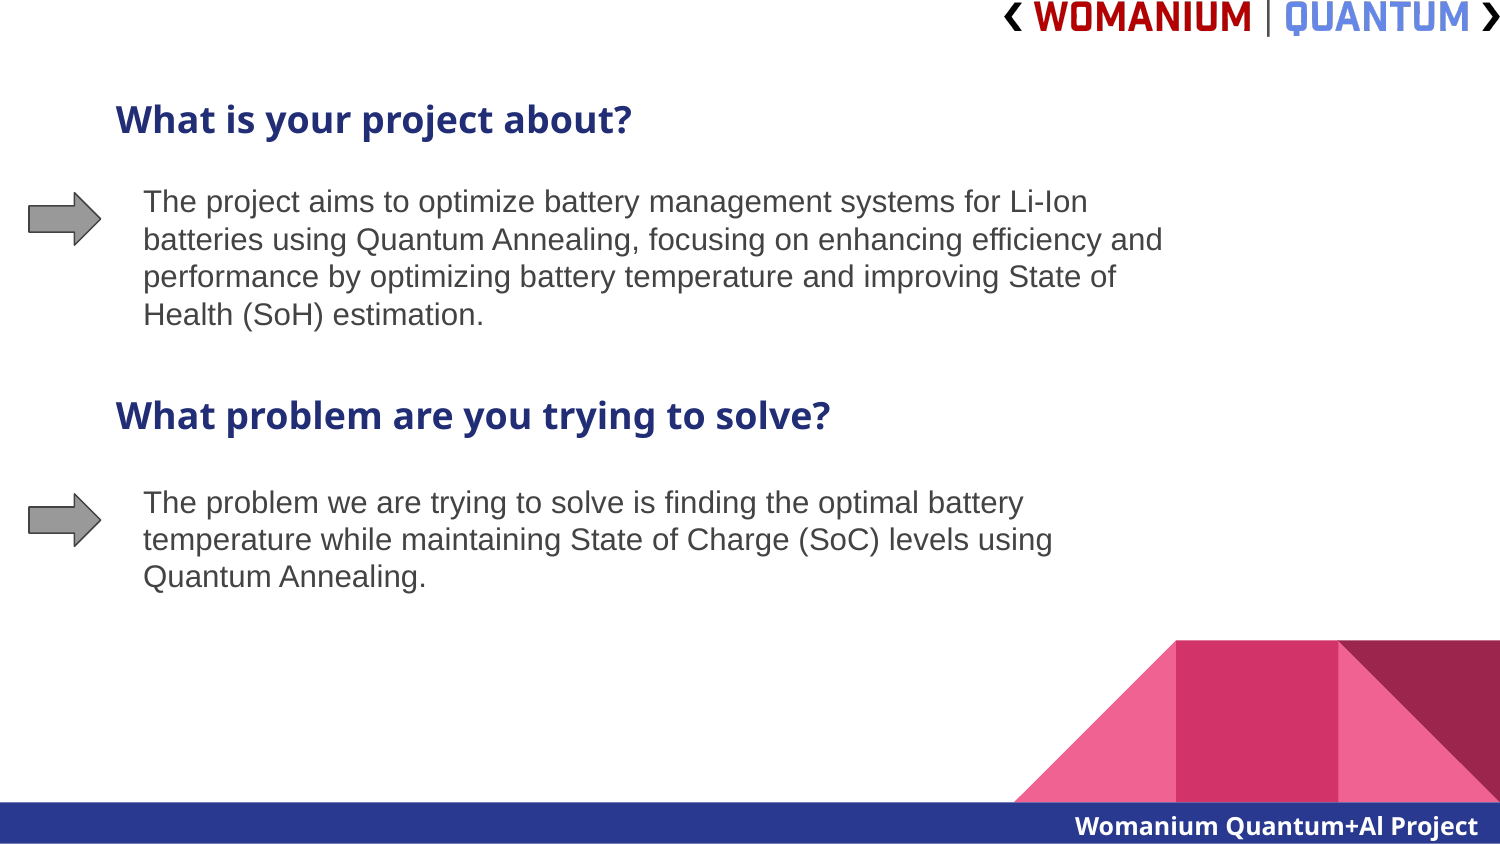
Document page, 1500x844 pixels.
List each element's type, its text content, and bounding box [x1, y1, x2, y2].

text_box What problem are you trying to solve? [100, 377, 1500, 453]
text_box What is your project about? [100, 80, 1500, 156]
text_box The project aims to optimize battery management systems for Li-Ion batteries using Quantum Annealing, focusing on enhancing efficiency and performance by optimizing battery temperature and improving State of Health (SoH) estimation. [128, 166, 1211, 332]
text_box [28, 493, 101, 547]
picture [1003, 0, 1500, 37]
text_box The problem we are trying to solve is finding the optimal battery temperature while maintaining State of Charge (SoC) levels using Quantum Annealing. [128, 466, 1160, 632]
text_box Womanium Quantum+Al Project [1060, 795, 1500, 844]
text_box [28, 192, 101, 246]
